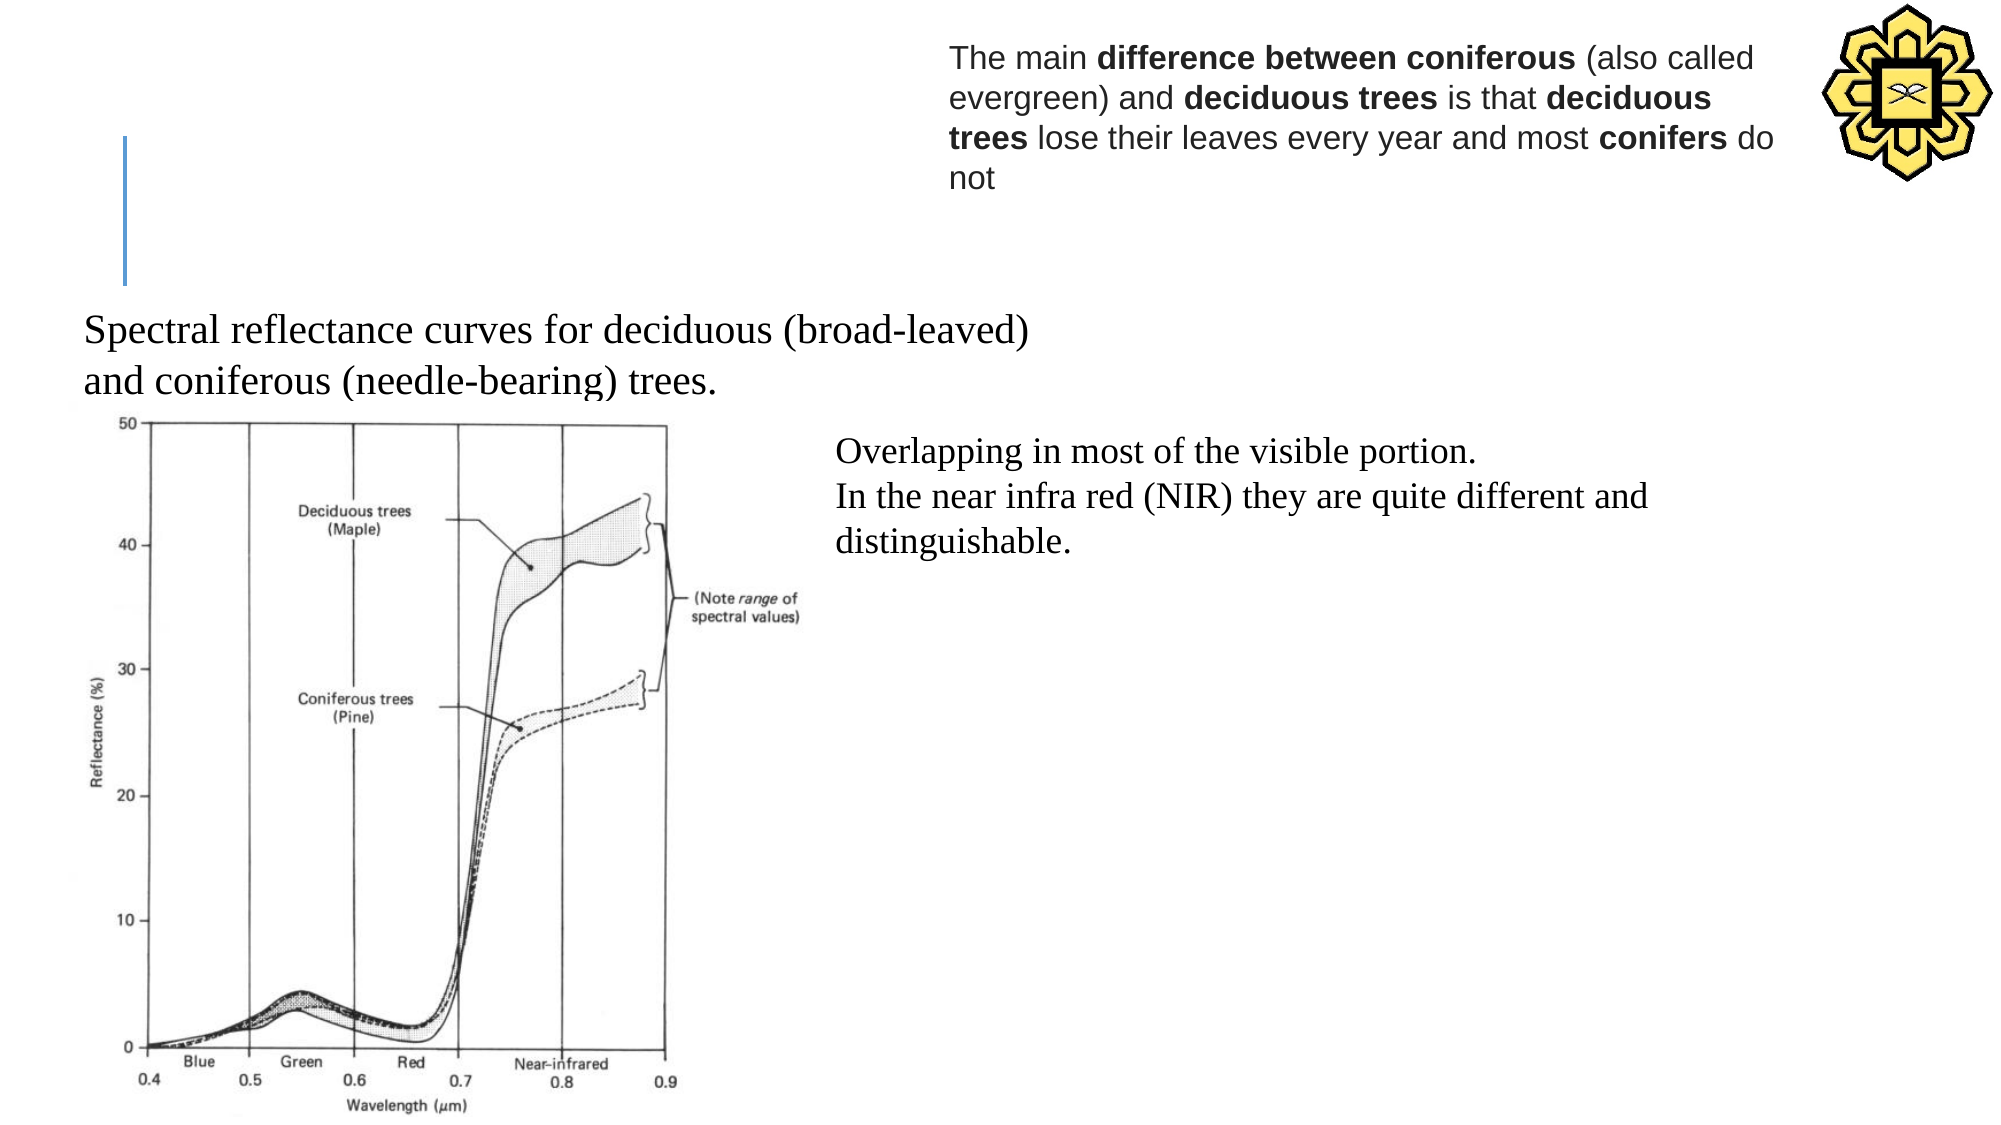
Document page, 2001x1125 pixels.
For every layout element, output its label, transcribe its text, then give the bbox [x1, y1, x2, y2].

picture [68, 400, 807, 1117]
picture [1813, 0, 2000, 187]
text_box Spectral reflectance curves for deciduous (broad-leaved) and coniferous (needle-bearing) trees. [68, 294, 1069, 410]
text_box Overlapping in most of the visible portion. In the near infra red (NIR) they are quite different and distinguishable. [820, 418, 1821, 569]
text_box The main difference between coniferous (also called evergreen) and deciduous trees is that deciduous trees lose their leaves every year and most conifers do not [934, 28, 1821, 204]
